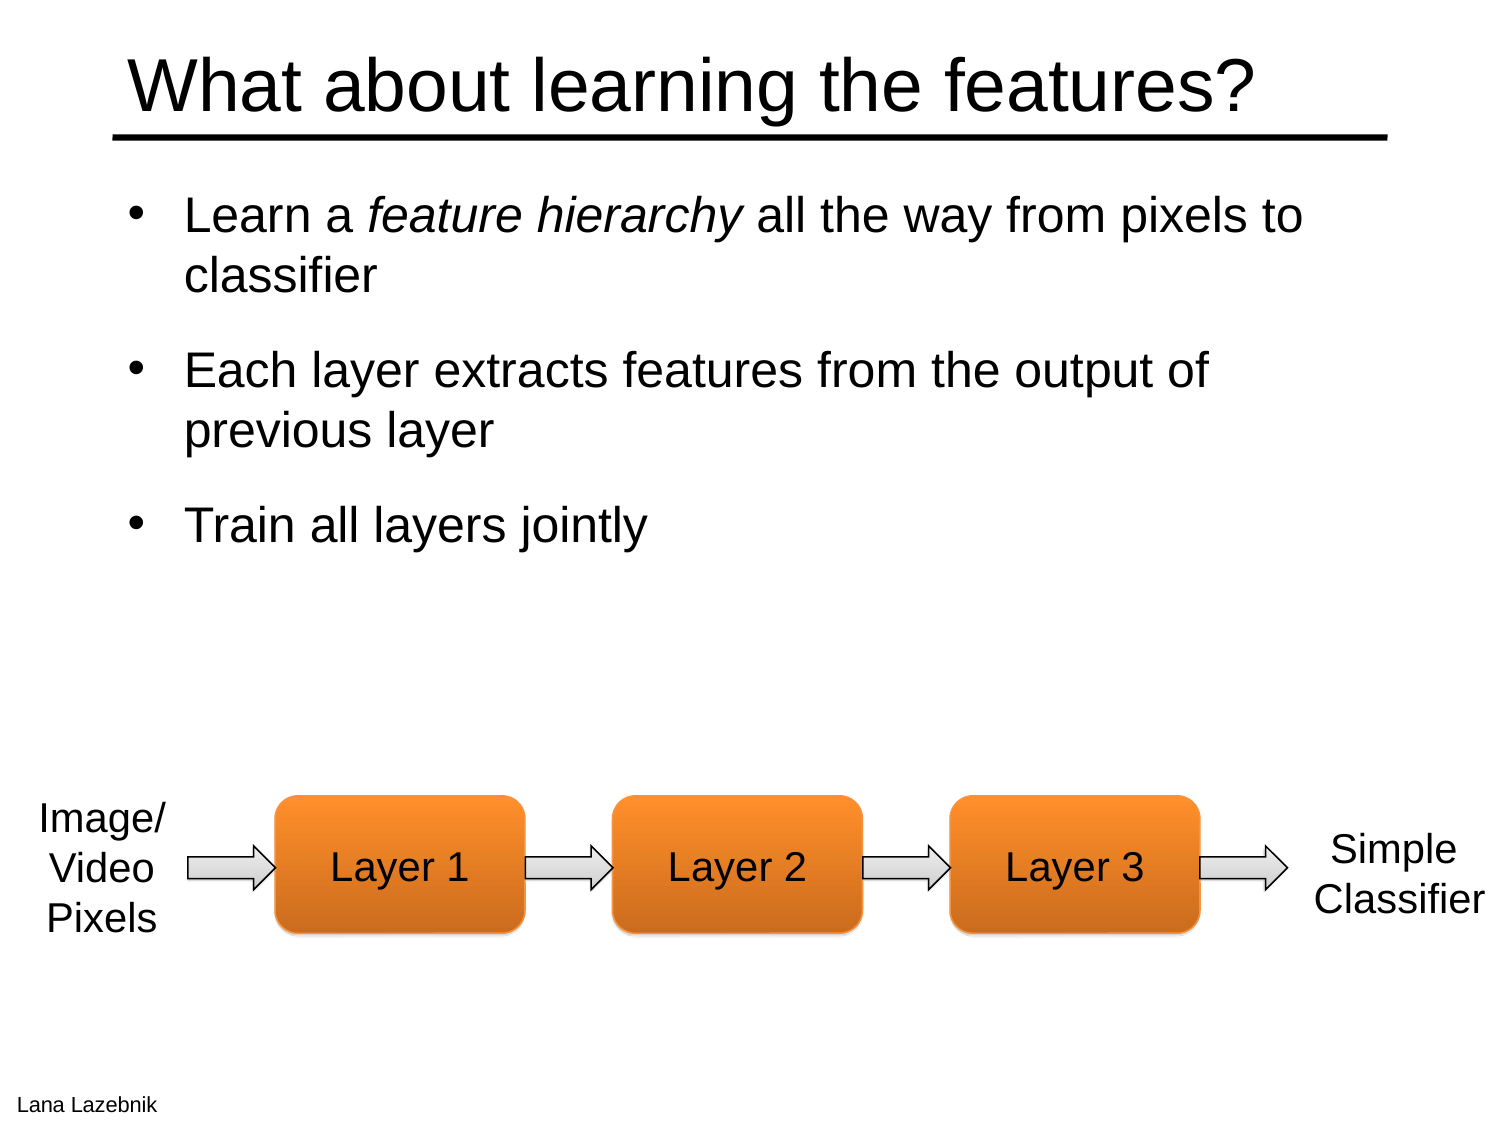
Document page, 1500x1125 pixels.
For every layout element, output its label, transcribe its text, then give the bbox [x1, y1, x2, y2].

text_box Layer 3 [950, 795, 1201, 934]
text_box [187, 845, 276, 890]
text_box Lana Lazebnik [2, 1083, 173, 1125]
text_box [525, 845, 613, 890]
title What about learning the features? [112, 12, 1388, 151]
list Learn a feature hierarchy all the way from pixels to classifier Each layer extracts features from the output of previous layer Train all layers jointly [112, 174, 1388, 1013]
text_box Simple Classifier [1298, 814, 1500, 930]
text_box Layer 2 [612, 795, 863, 934]
text_box [862, 845, 951, 890]
text_box [1199, 845, 1288, 890]
text_box Image/ Video Pixels [0, 783, 213, 949]
text_box Layer 1 [275, 795, 526, 934]
